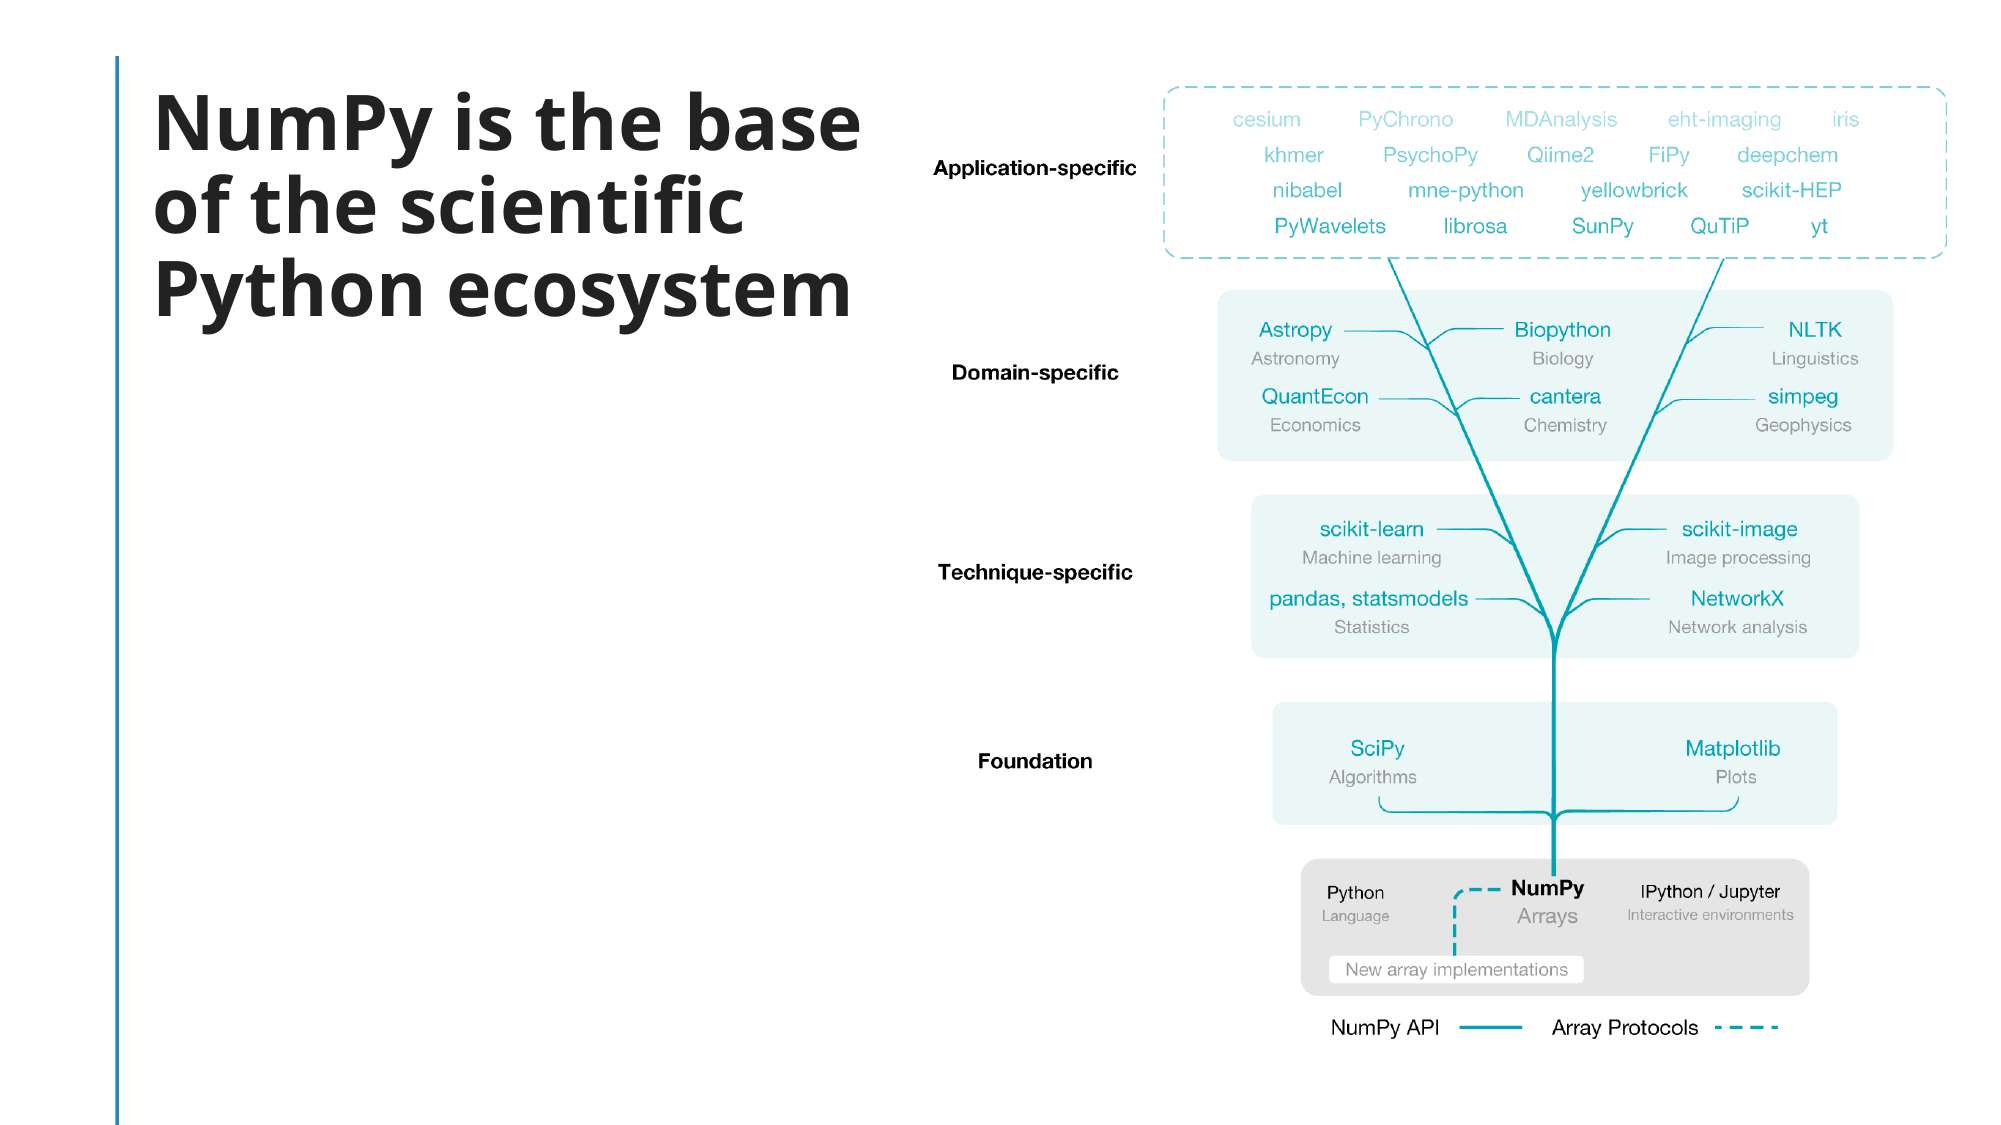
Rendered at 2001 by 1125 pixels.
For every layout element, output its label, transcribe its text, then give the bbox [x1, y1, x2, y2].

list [933, 86, 1947, 1039]
title NumPy is the base of the scientific Python ecosystem [137, 59, 883, 357]
